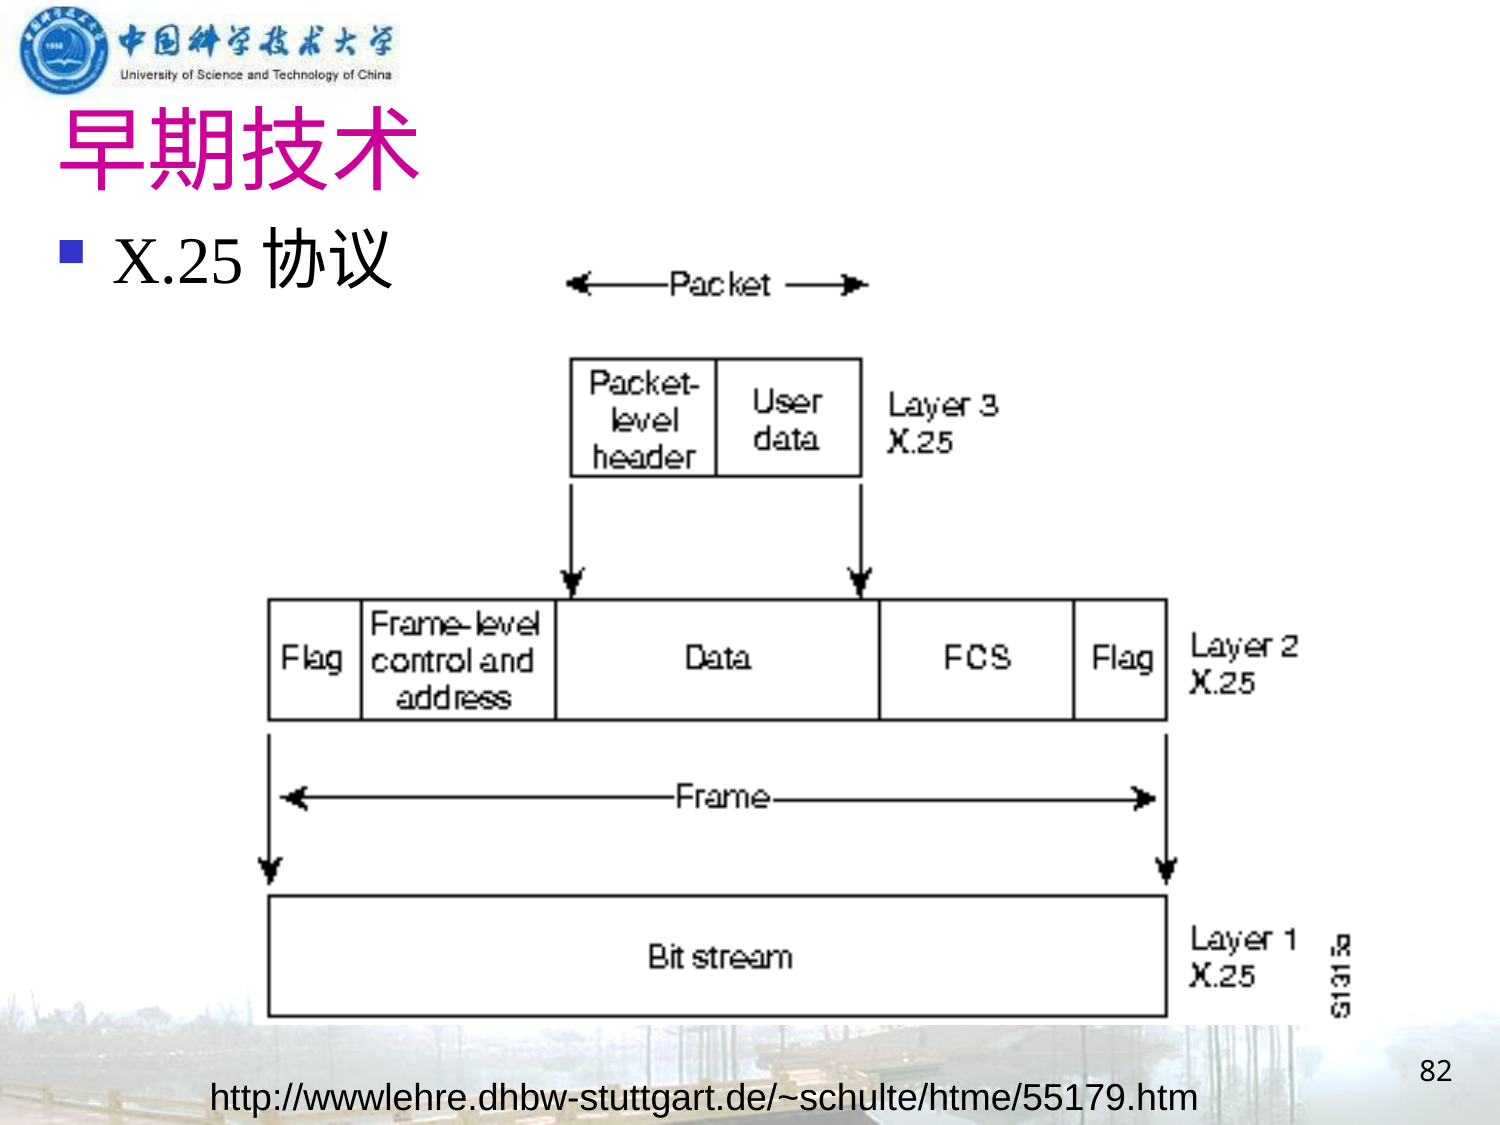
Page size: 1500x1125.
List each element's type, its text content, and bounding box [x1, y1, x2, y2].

text_box http://wwwlehre.dhbw-stuttgart.de/~schulte/htme/55179.htm [194, 1065, 1416, 1125]
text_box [1362, 940, 1500, 1125]
picture [253, 266, 1357, 1025]
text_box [0, 940, 1154, 1125]
slide_number 82 [1154, 1023, 1468, 1100]
list X.25协议 [40, 209, 1470, 445]
title 早期技术 [40, 34, 1468, 209]
picture [0, 0, 422, 103]
